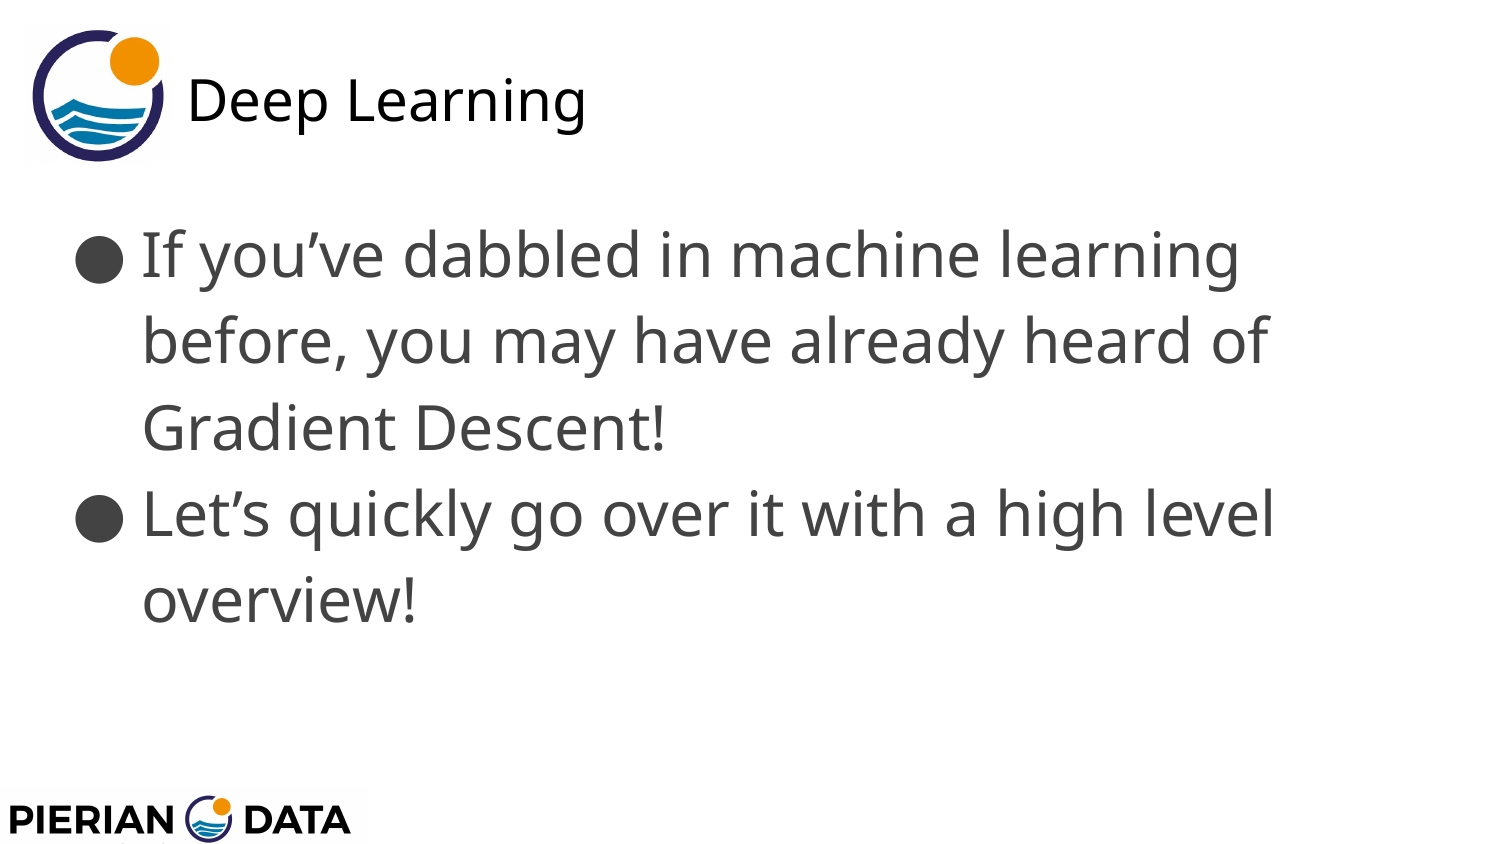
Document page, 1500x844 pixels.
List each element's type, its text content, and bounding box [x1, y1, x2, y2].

picture [24, 24, 172, 167]
title Deep Learning [176, 48, 1449, 143]
picture [0, 787, 368, 844]
list If you’ve dabbled in machine learning before, you may have already heard of Gradient Descent! Let’s quickly go over it with a high level overview! [51, 189, 1449, 750]
